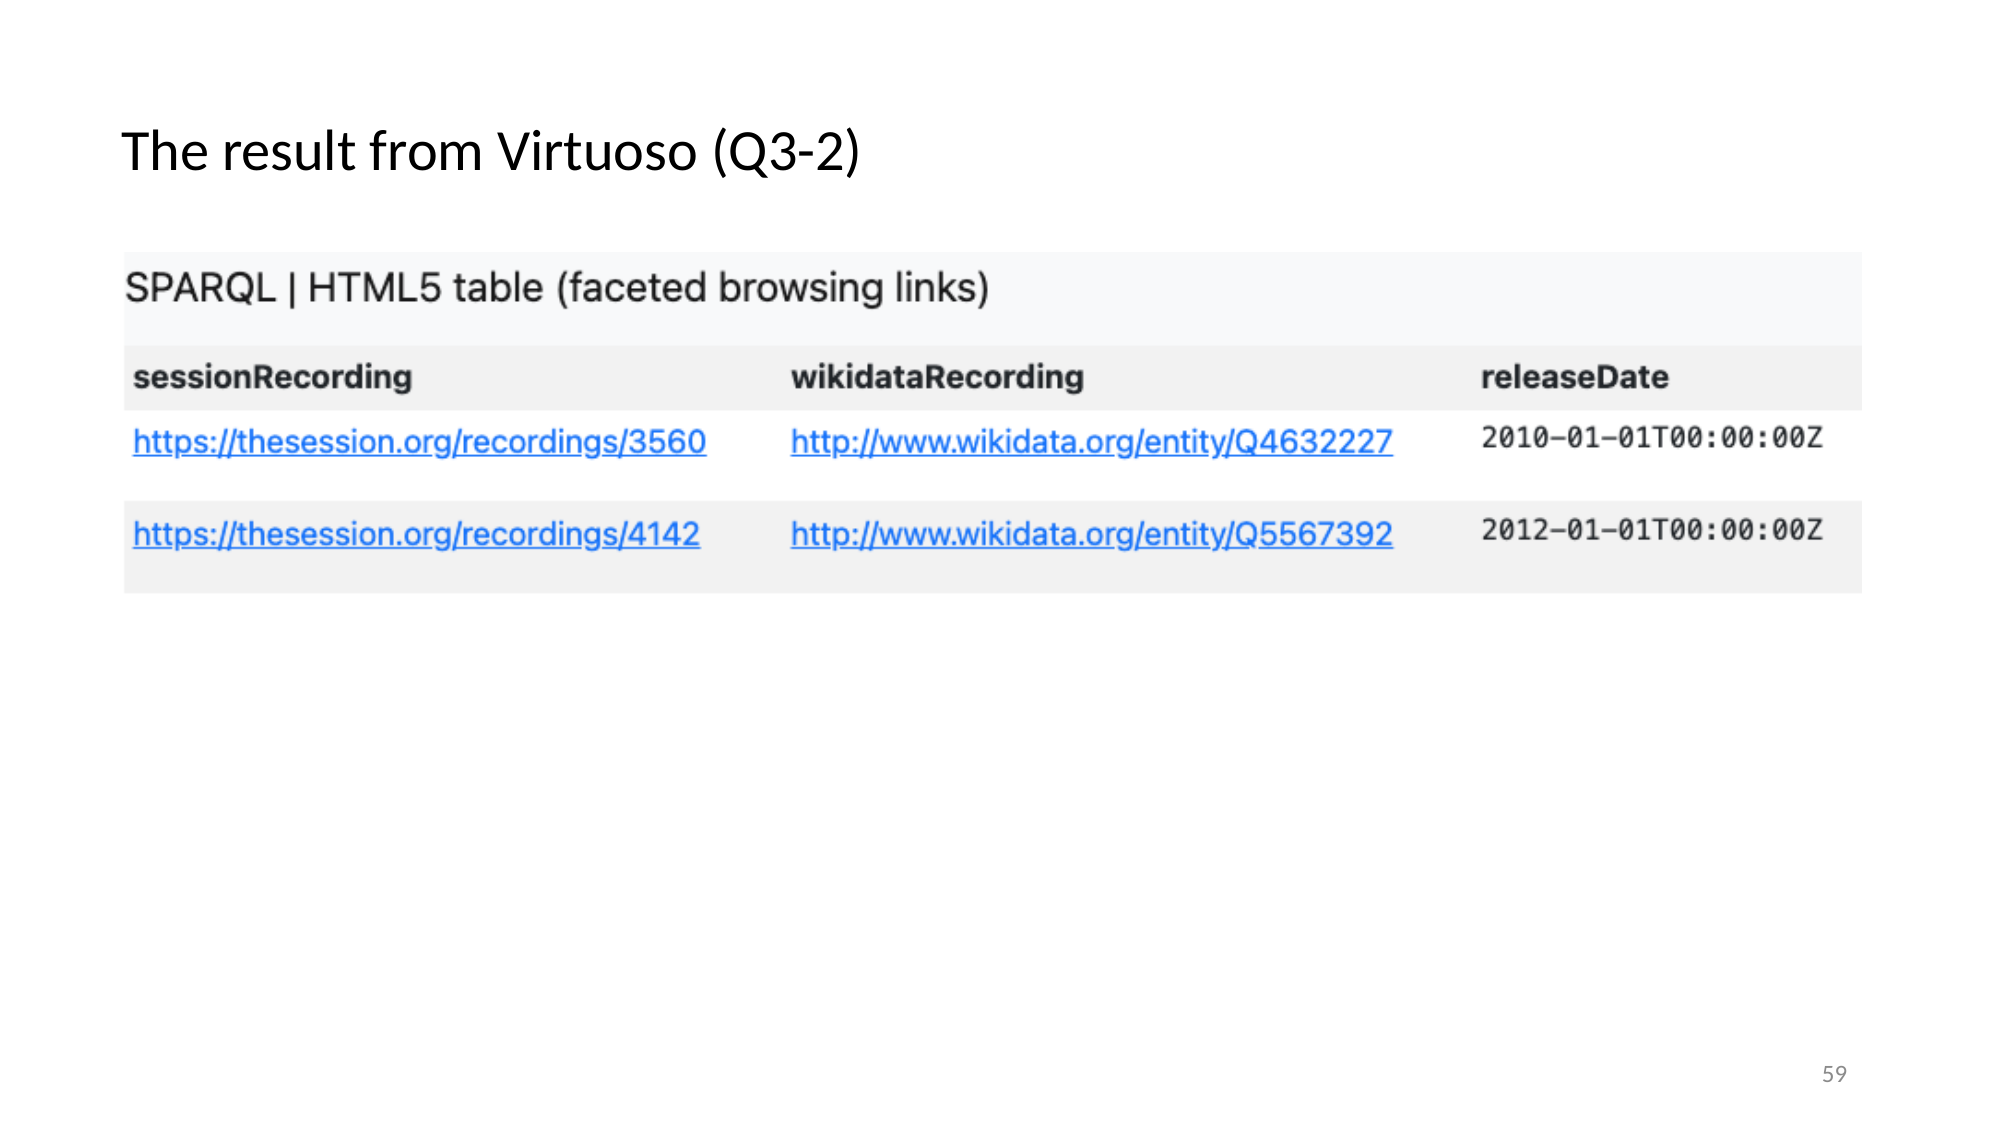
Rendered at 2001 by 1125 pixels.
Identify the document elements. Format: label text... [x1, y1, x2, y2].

picture [121, 251, 1863, 602]
slide_number 59 [1412, 1042, 1863, 1103]
title The result from Virtuoso (Q3-2) [106, 42, 1832, 260]
